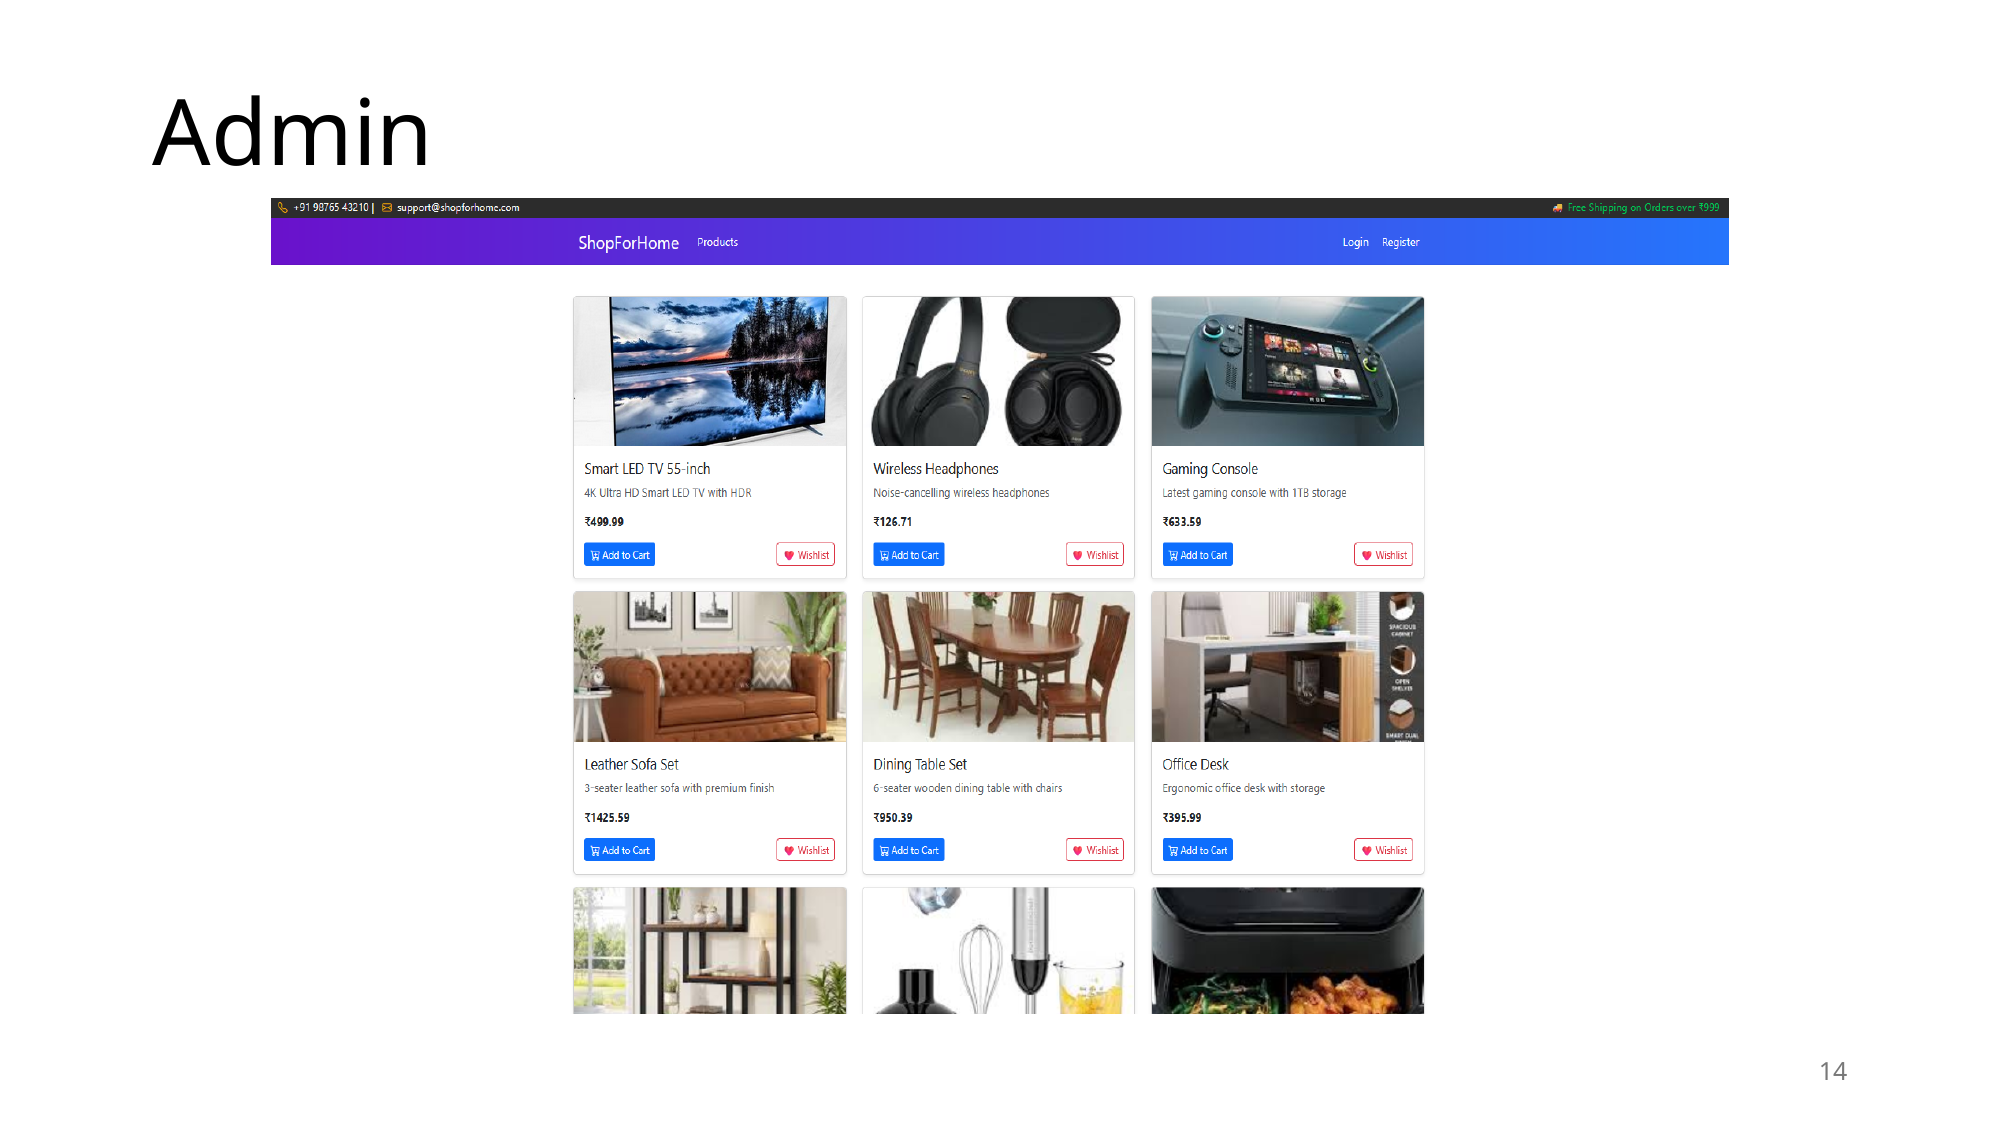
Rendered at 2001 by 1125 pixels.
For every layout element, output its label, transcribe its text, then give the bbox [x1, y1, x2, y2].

slide_number 14 [1412, 1042, 1863, 1103]
title Admin [137, 59, 1863, 212]
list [270, 197, 1730, 1014]
